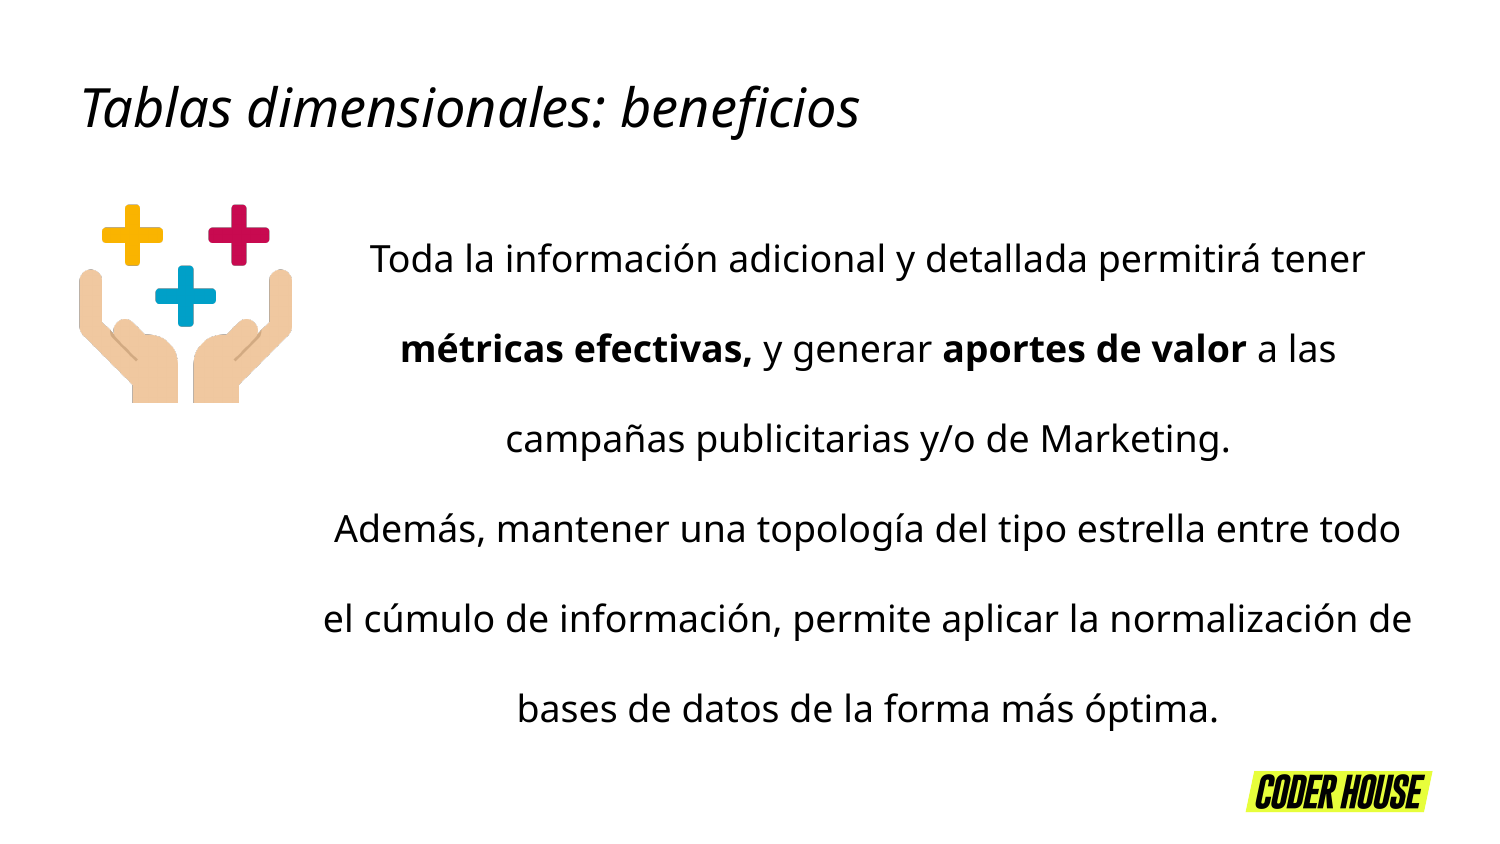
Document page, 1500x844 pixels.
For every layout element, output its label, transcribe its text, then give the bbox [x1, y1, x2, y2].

picture [1241, 764, 1437, 819]
text_box Toda la información adicional y detallada permitirá tener métricas efectivas, y generar aportes de valor a las campañas publicitarias y/o de Marketing. Además, mantener una topología del tipo estrella entre todo el cúmulo de información, permite aplicar la normalización de bases de datos de la forma más óptima. [306, 175, 1436, 753]
picture [64, 174, 308, 418]
text_box Tablas dimensionales: beneficios [64, 58, 885, 175]
